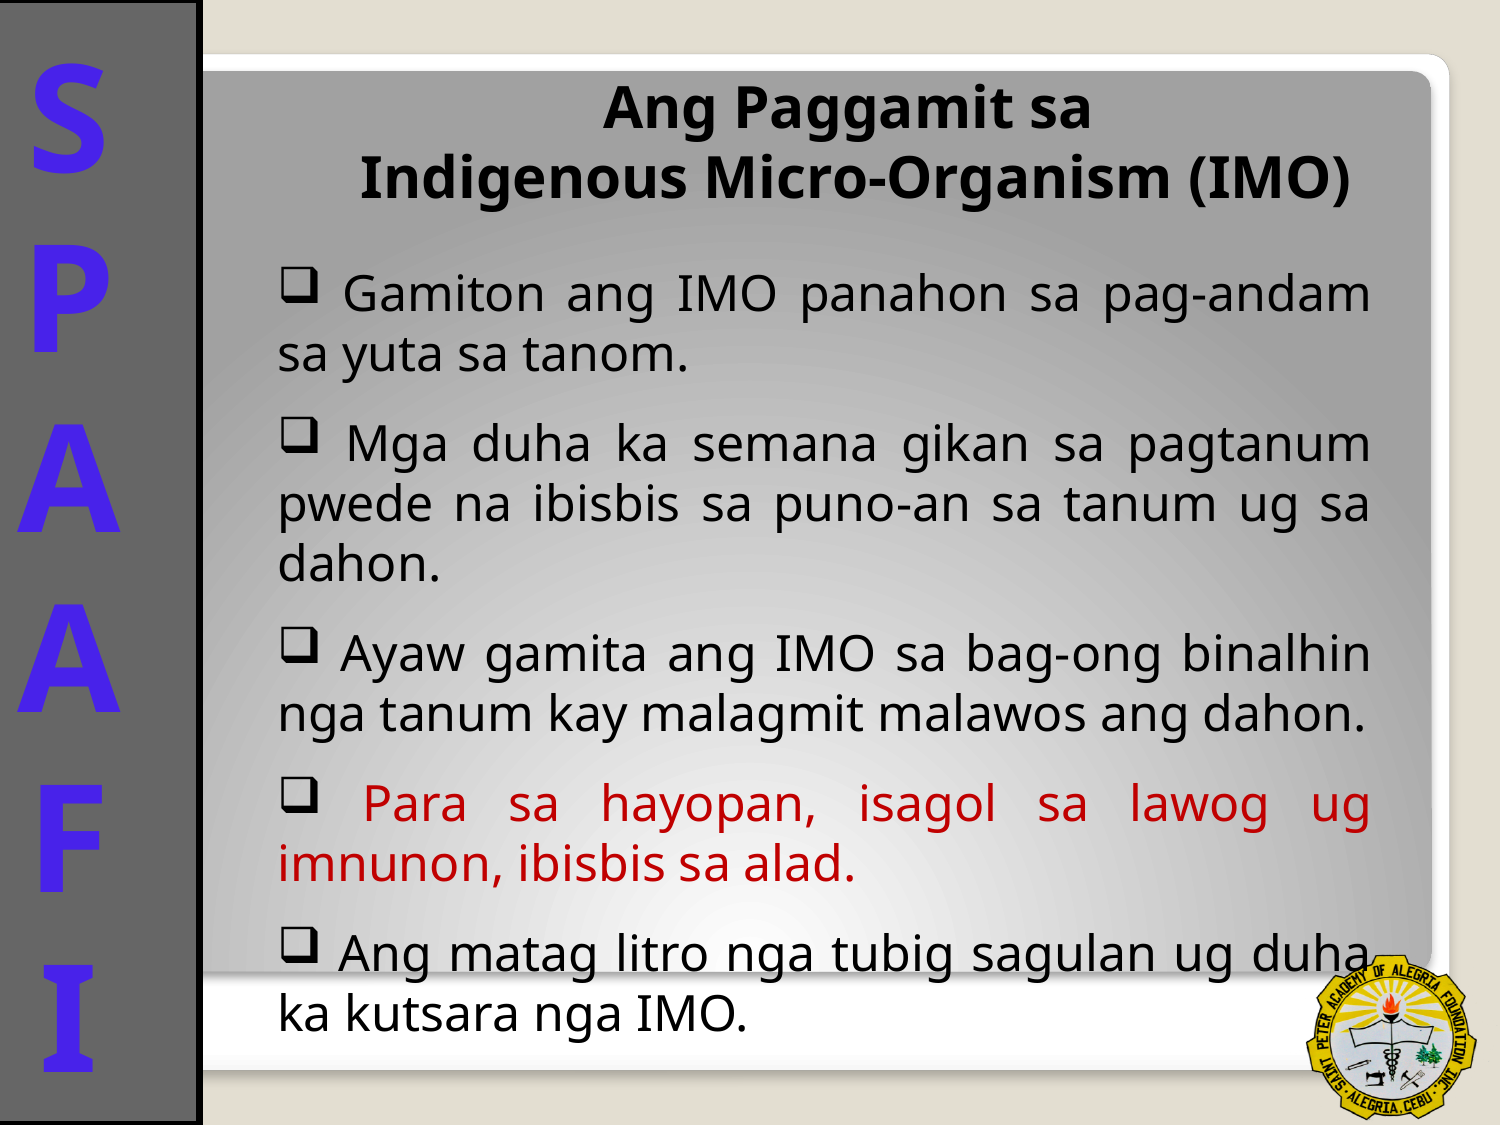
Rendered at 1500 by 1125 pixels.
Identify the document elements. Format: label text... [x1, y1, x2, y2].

text_box Gamiton ang IMO panahon sa pag-andam sa yuta sa tanom. Mga duha ka semana gikan sa pagtanum pwede na ibisbis sa puno-an sa tanum ug sa dahon. Ayaw gamita ang IMO sa bag-ong binalhin nga tanum kay malagmit malawos ang dahon. Para sa hayopan, isagol sa lawog ug imnunon, ibisbis sa alad. Ang matag litro nga tubig sagulan ug duha ka kutsara nga IMO. [262, 254, 1388, 1049]
text_box S P A A F I [0, 0, 203, 1125]
picture [1283, 949, 1500, 1125]
text_box Ang Paggamit sa Indigenous Micro-Organism (IMO) [249, 62, 1463, 218]
